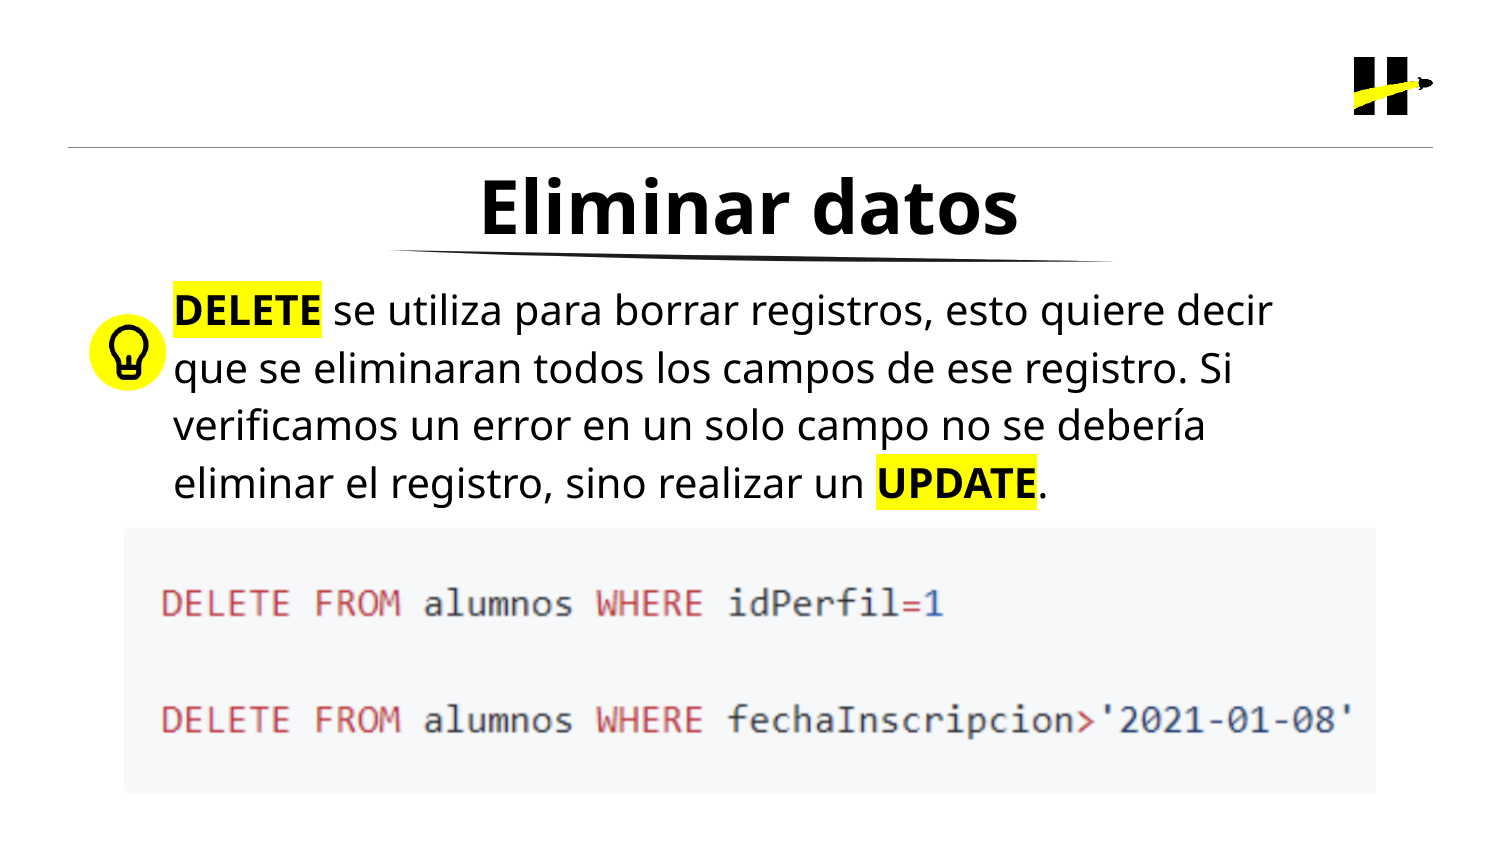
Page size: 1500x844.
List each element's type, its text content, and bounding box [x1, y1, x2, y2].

text_box [90, 335, 94, 370]
picture [0, 286, 1500, 844]
text_box DELETE se utiliza para borrar registros, esto quiere decir que se eliminaran todos los campos de ese registro. Si verificamos un error en un solo campo no se debería eliminar el registro, sino realizar un UPDATE. [158, 261, 1368, 404]
text_box Eliminar datos [0, 123, 1500, 286]
picture [0, 0, 1500, 123]
text_box [107, 314, 149, 321]
picture [386, 250, 1114, 262]
